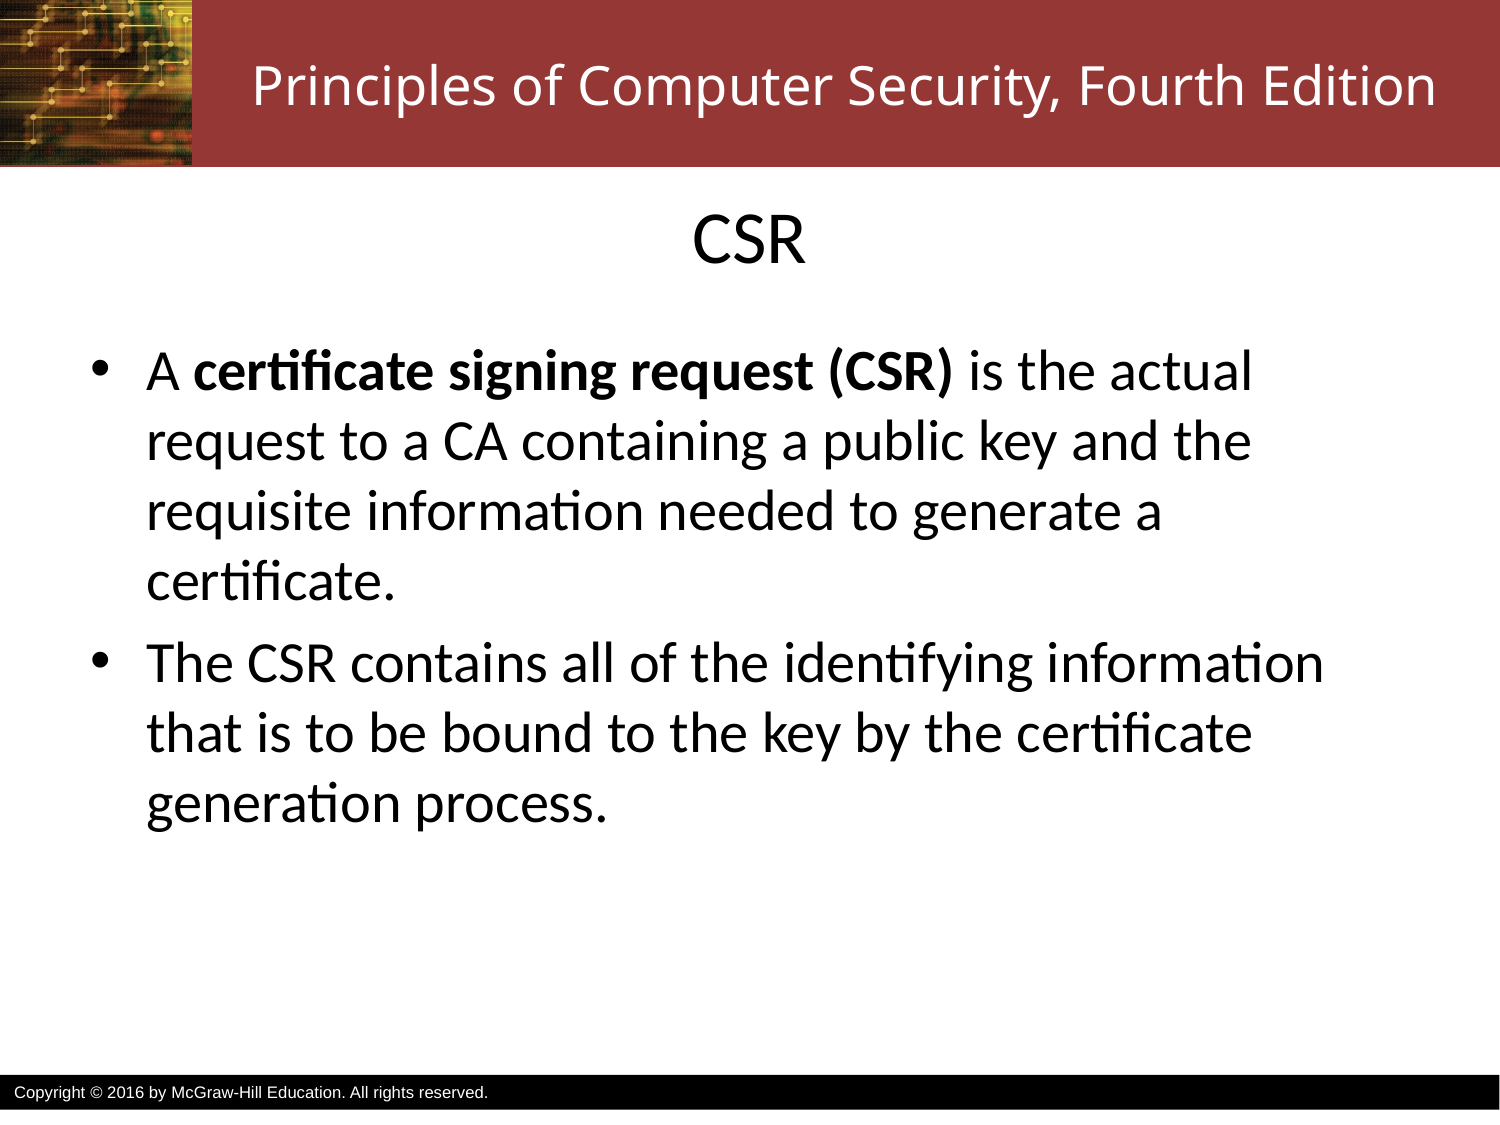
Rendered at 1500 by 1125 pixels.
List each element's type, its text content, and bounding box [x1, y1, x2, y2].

list A certificate signing request (CSR) is the actual request to a CA containing a public key and the requisite information needed to generate a certificate. The CSR contains all of the identifying information that is to be bound to the key by the certificate generation process. [75, 324, 1425, 1005]
picture [0, 0, 192, 165]
title CSR [75, 181, 1425, 324]
